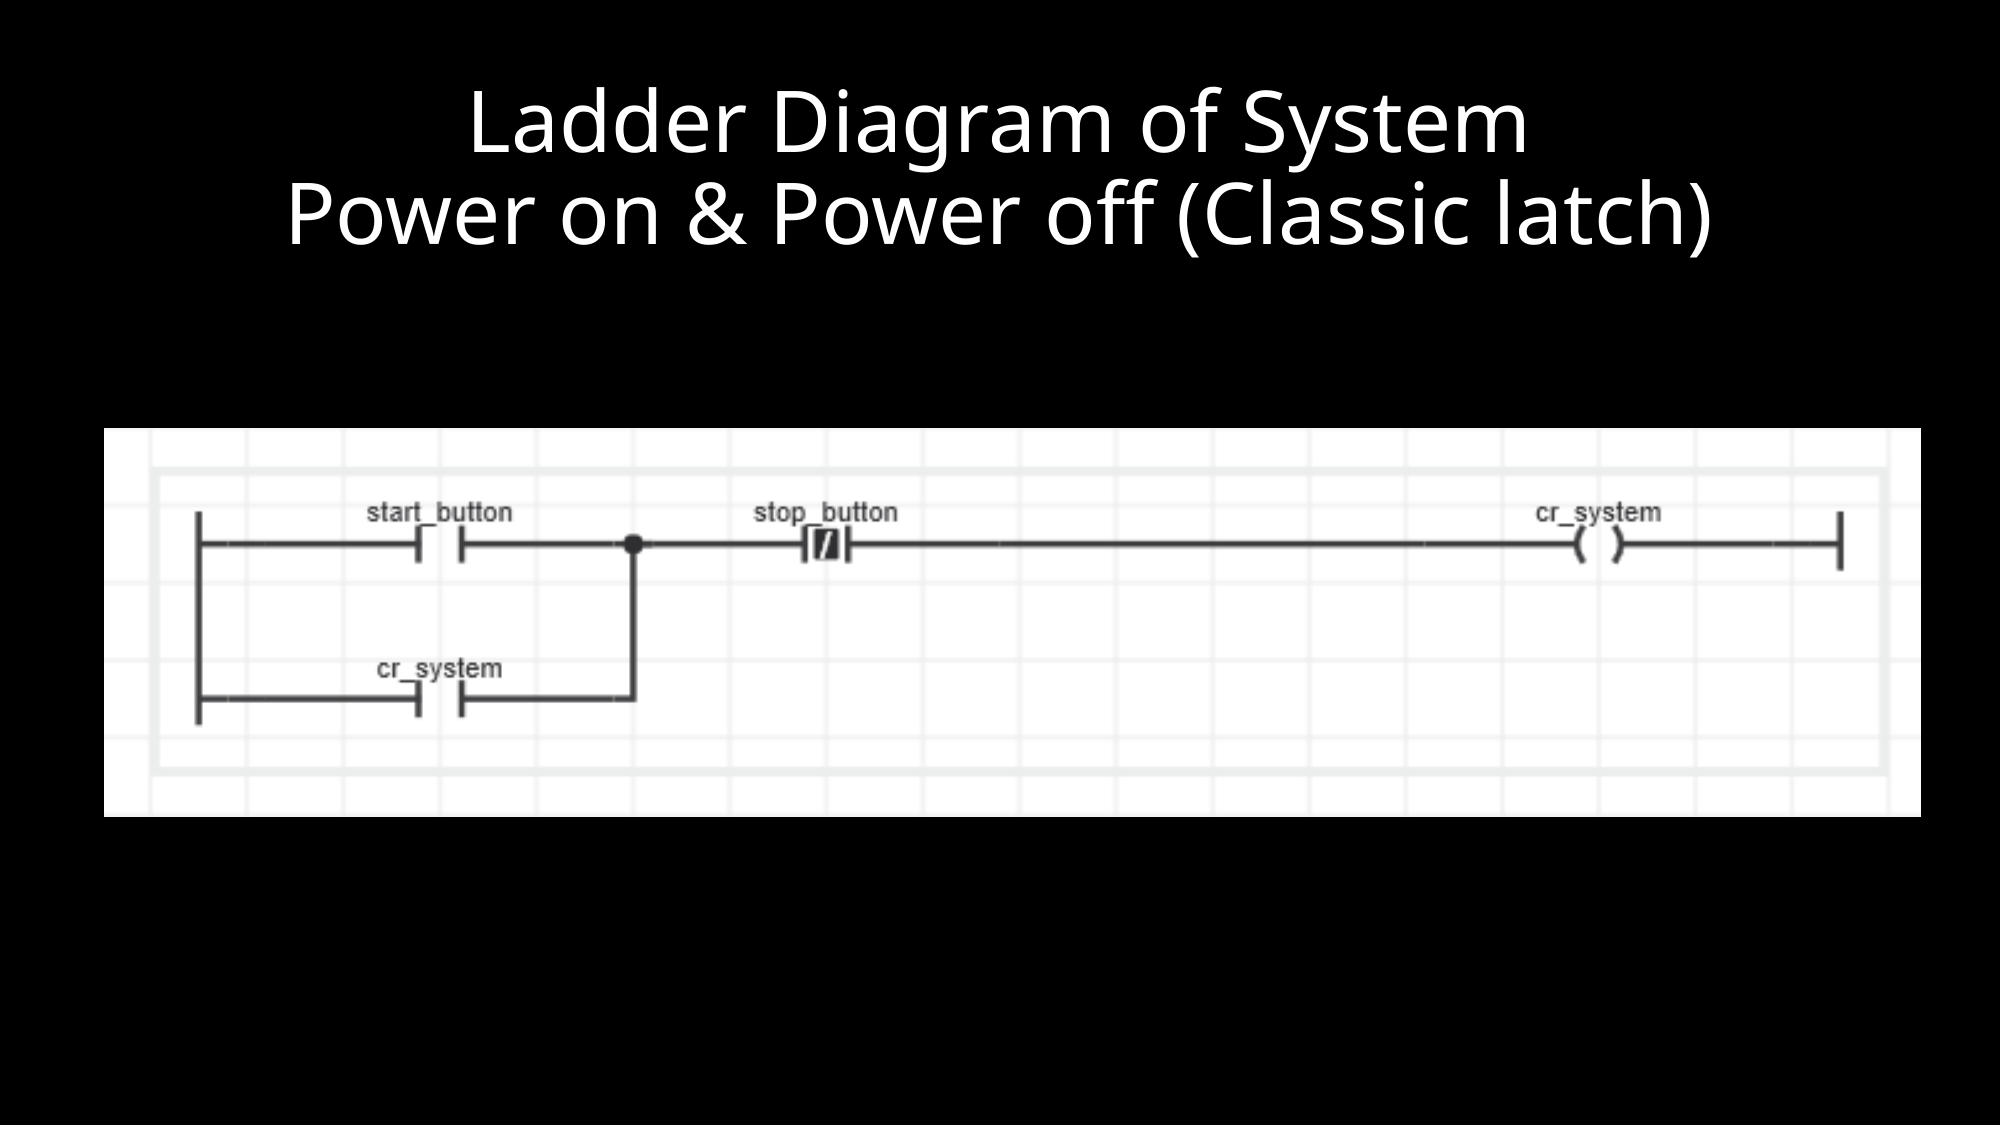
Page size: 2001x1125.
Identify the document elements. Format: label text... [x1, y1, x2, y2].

title Ladder Diagram of System Power on & Power off (Classic latch) [104, 68, 1895, 274]
picture [104, 428, 1921, 817]
